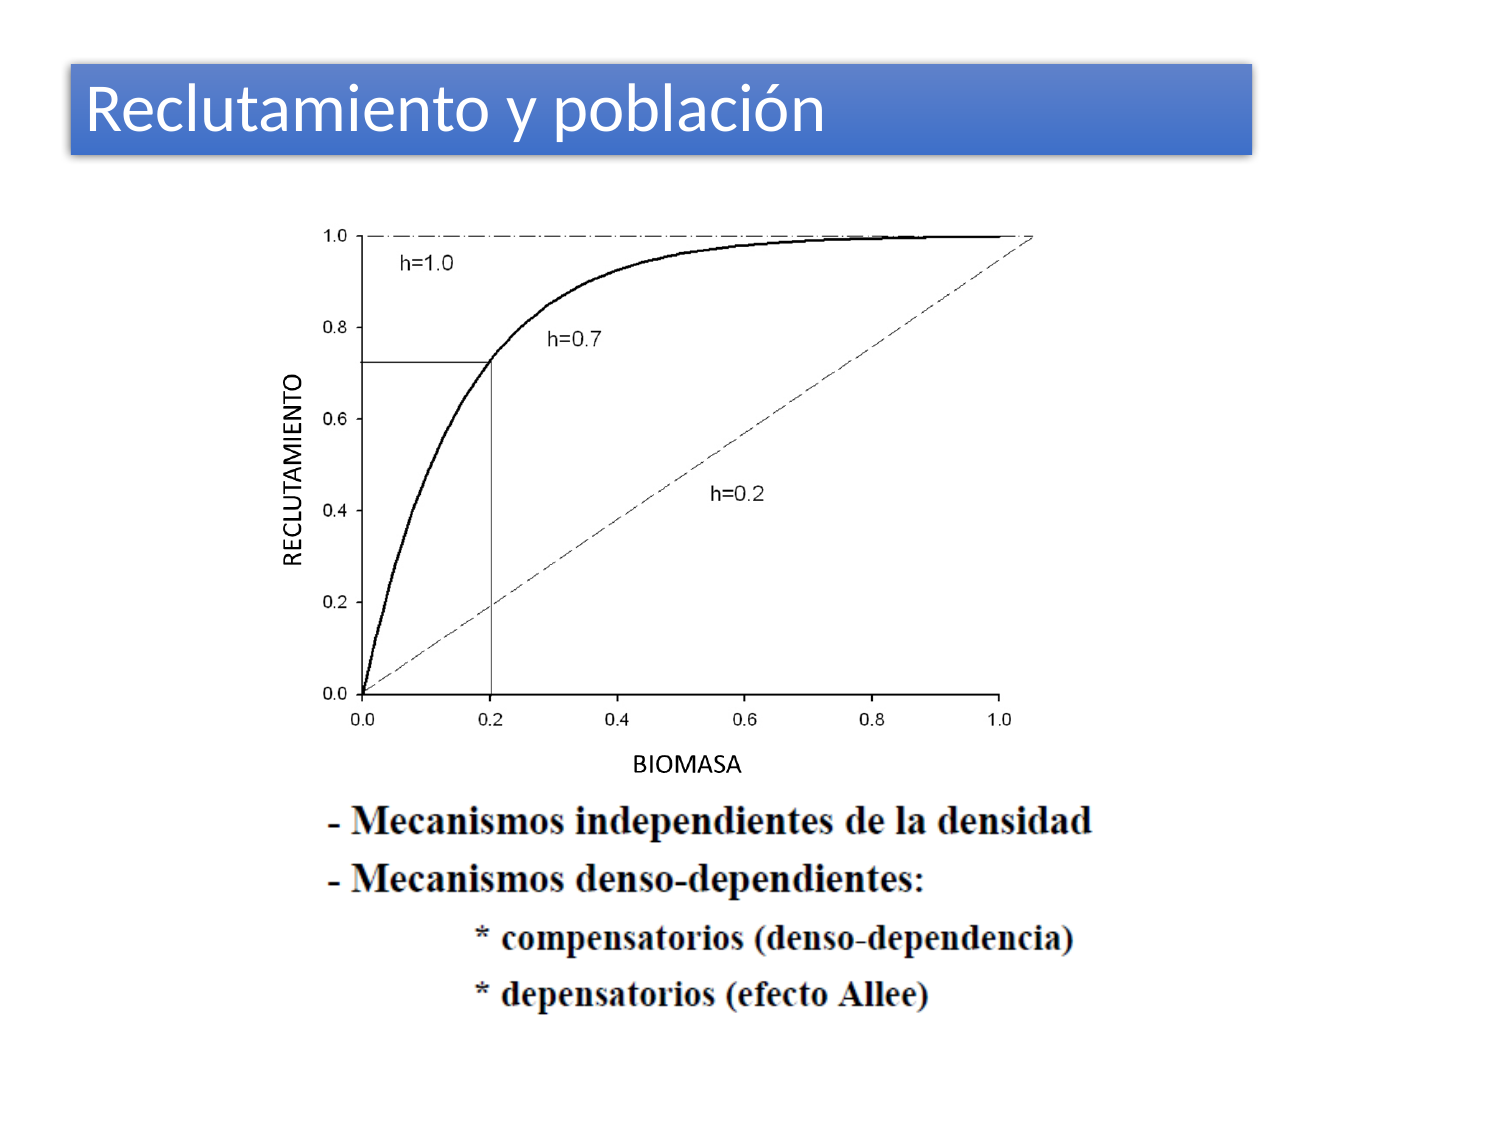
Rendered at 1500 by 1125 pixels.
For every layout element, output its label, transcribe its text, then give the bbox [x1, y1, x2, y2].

picture [265, 168, 1058, 797]
text_box Reclutamiento y población [70, 64, 1253, 155]
picture [312, 798, 1138, 1049]
